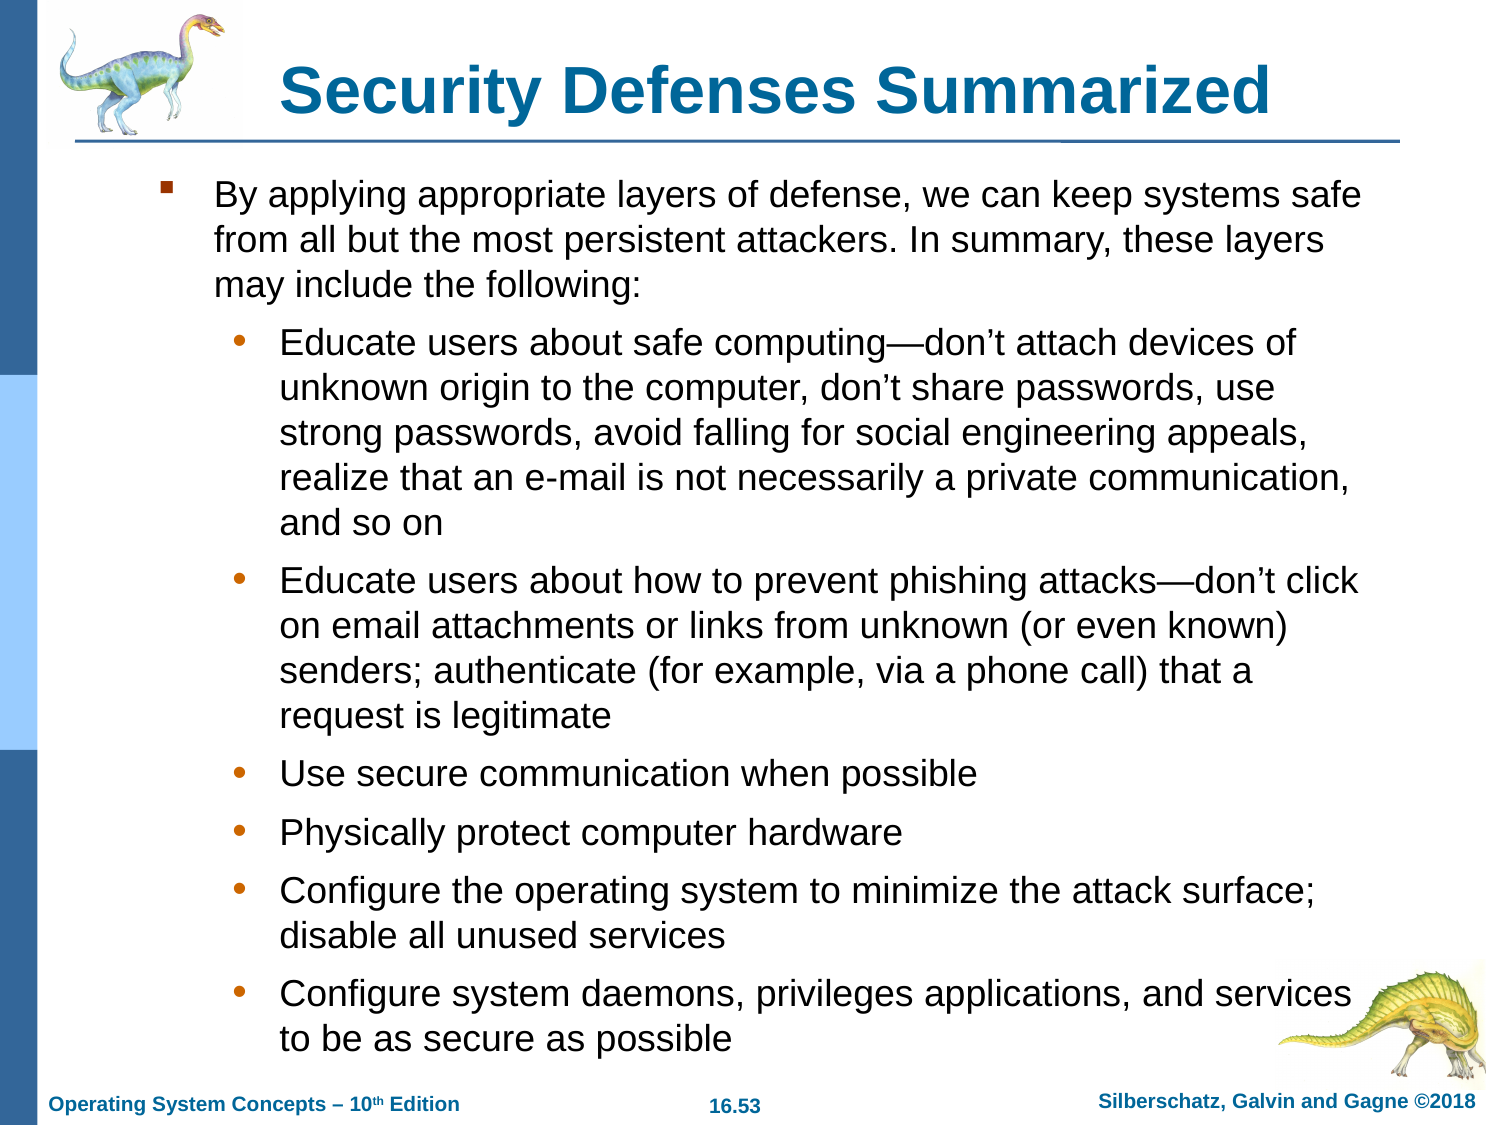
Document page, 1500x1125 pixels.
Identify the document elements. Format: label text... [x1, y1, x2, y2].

picture [1275, 959, 1486, 1090]
picture [46, 0, 243, 149]
list By applying appropriate layers of defense, we can keep systems safe from all but the most persistent attackers. In summary, these layers may include the following: Educate users about safe computing—don’t attach devices of unknown origin to the computer, don’t share passwords, use strong passwords, avoid falling for social engineering appeals, realize that an e-mail is not necessarily a private communication, and so on Educate users about how to prevent phishing attacks—don’t click on email attachments or links from unknown (or even known) senders; authenticate (for example, via a phone call) that a request is legitimate Use secure communication when possible Physically protect computer hardware Configure the operating system to minimize the attack surface; disable all unused services Configure system daemons, privileges applications, and services to be as secure as possible [142, 162, 1400, 906]
title Security Defenses Summarized [152, 39, 1400, 135]
